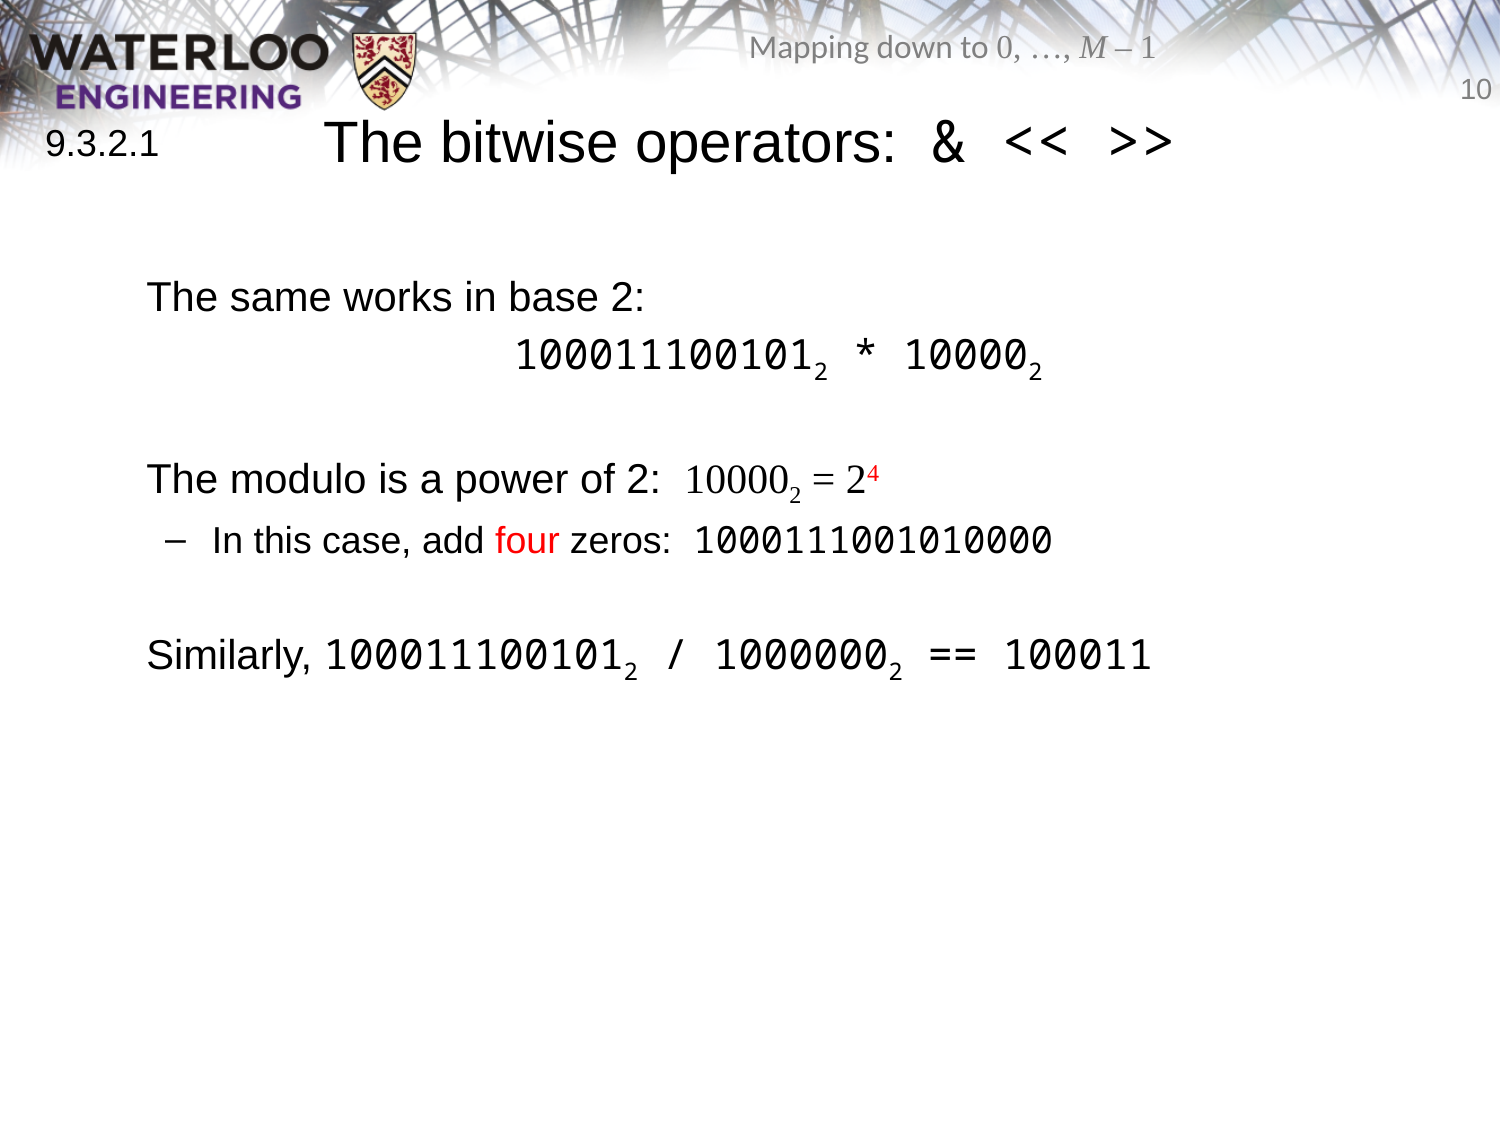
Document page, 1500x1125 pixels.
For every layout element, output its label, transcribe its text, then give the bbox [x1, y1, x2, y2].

text_box 9.3.2.1 [30, 111, 175, 172]
list The same works in base 2: 1000111001012 * 100002 The modulo is a power of 2: 100002 = 24 In this case, add four zeros: 1000111001010000 Similarly, 1000111001012 / 10000002 == 100011 [74, 262, 1426, 1006]
picture [0, 0, 1500, 1125]
title The bitwise operators: & << >> [74, 44, 1426, 233]
